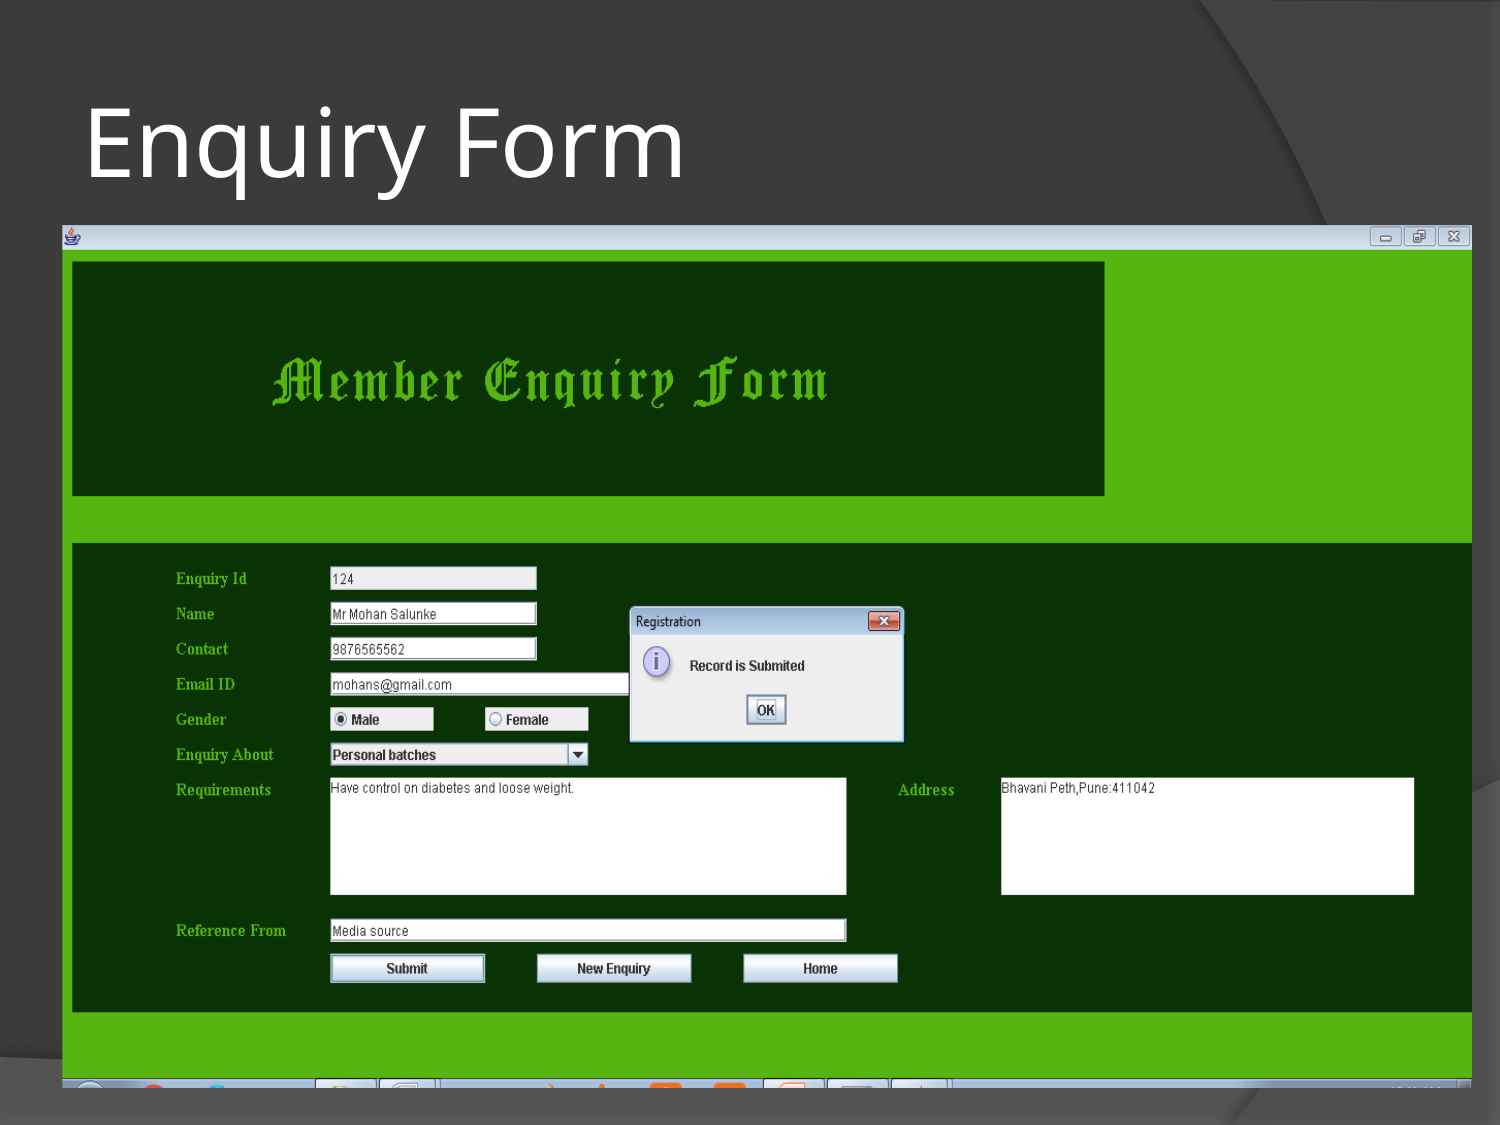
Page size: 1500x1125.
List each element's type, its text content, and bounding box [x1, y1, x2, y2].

picture [62, 224, 1473, 1088]
title Enquiry Form [75, 45, 1301, 216]
